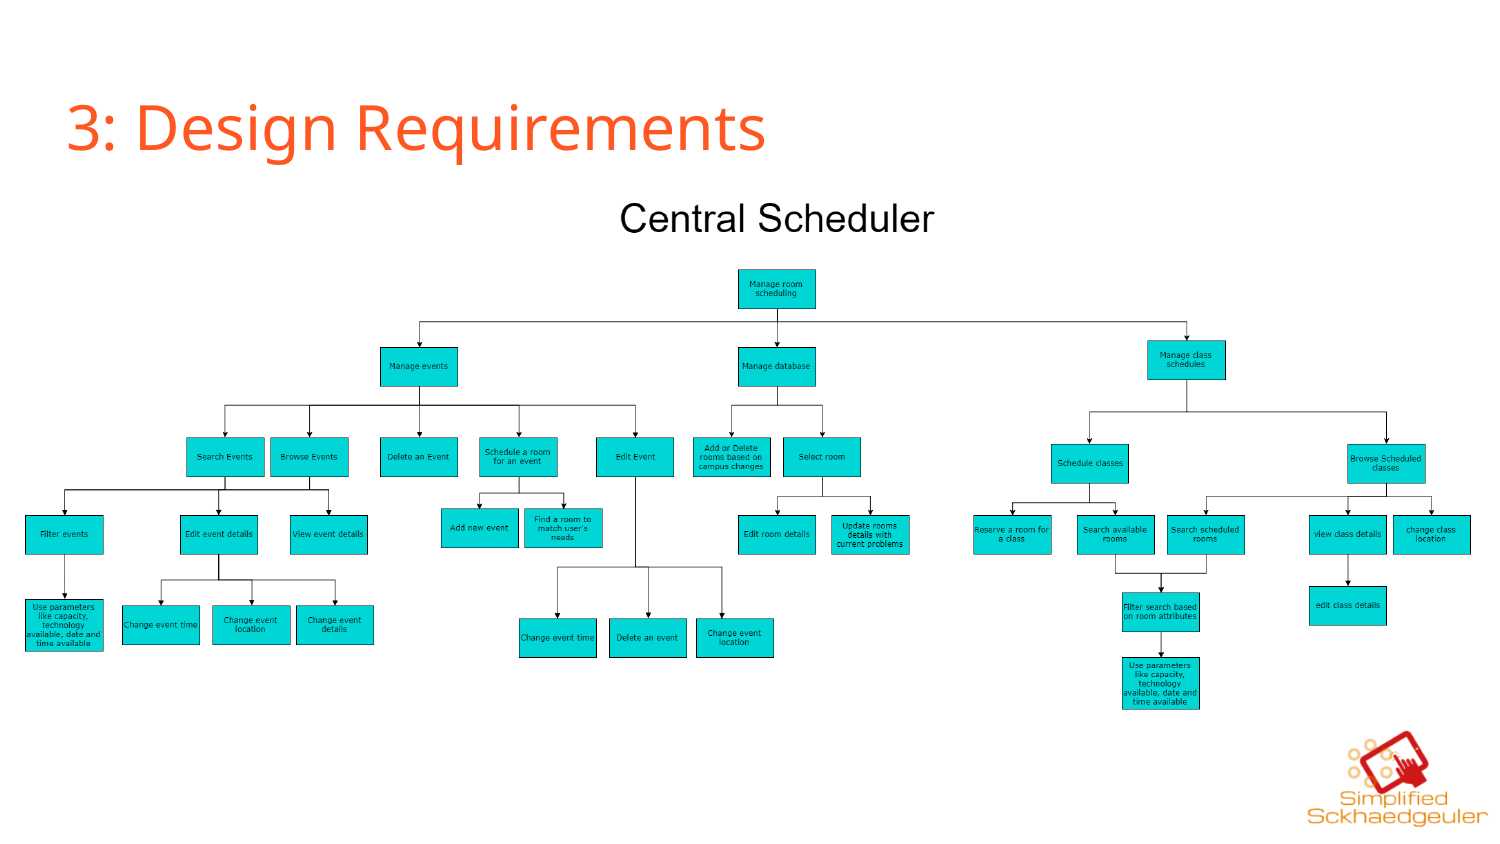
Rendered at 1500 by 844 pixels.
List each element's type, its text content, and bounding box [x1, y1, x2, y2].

picture [25, 193, 1500, 844]
title 3: Design Requirements [51, 72, 1449, 167]
